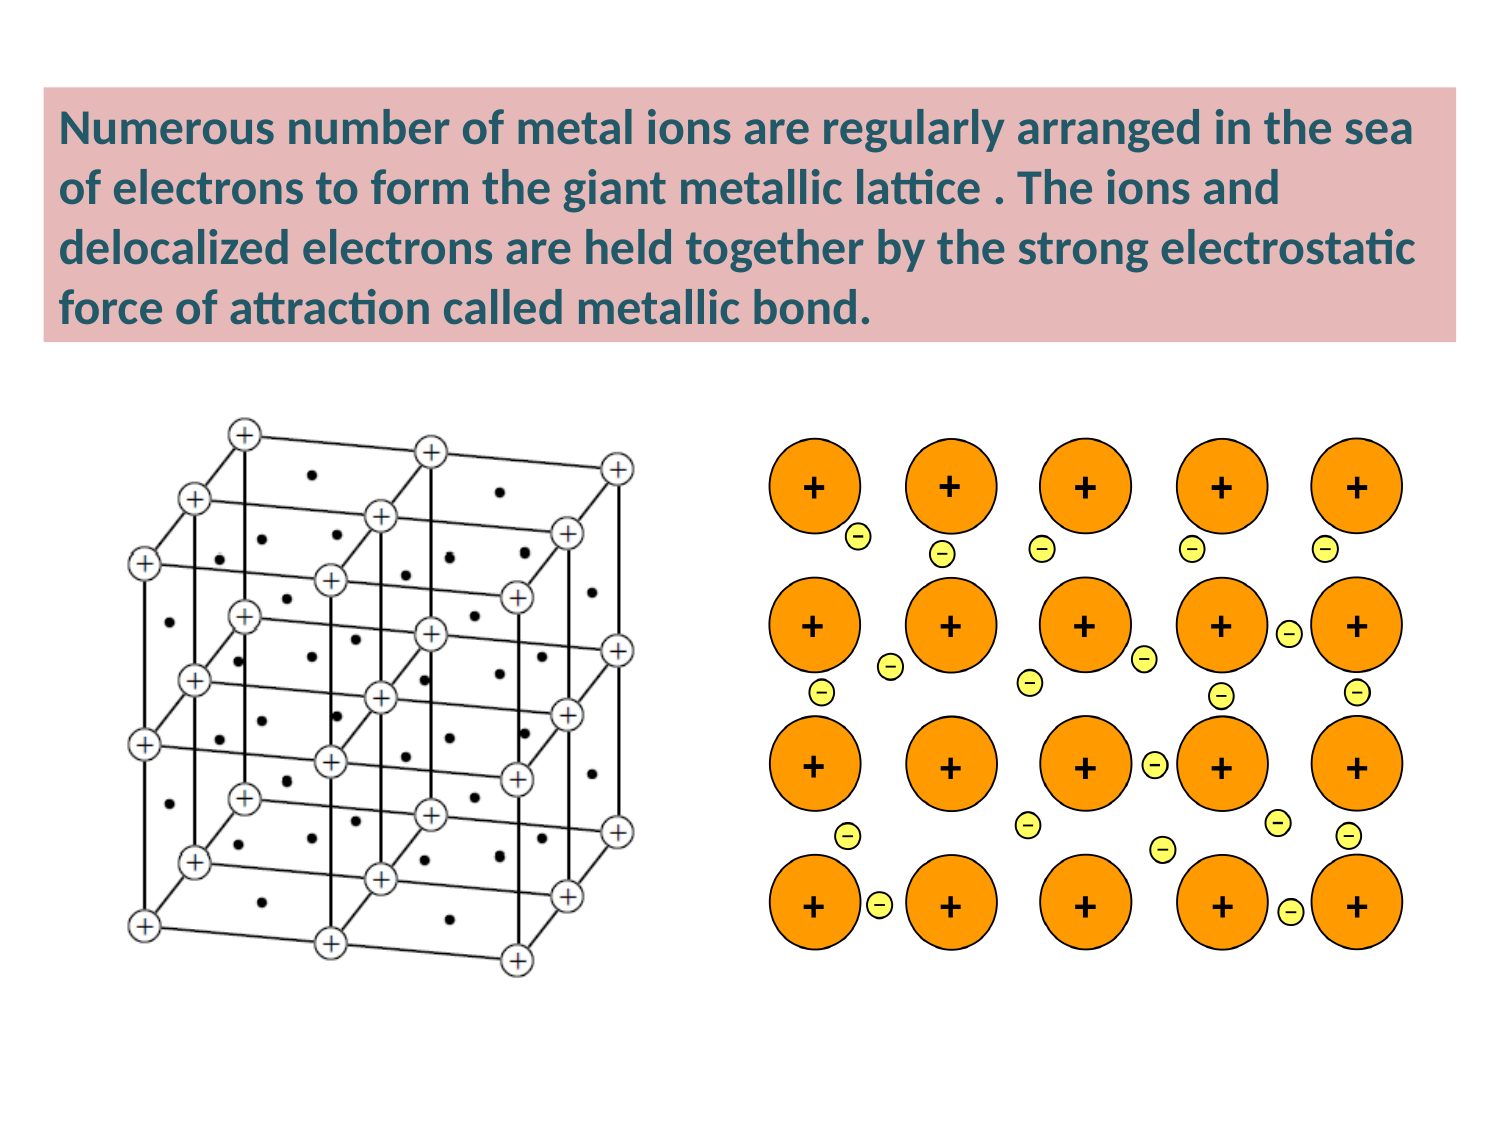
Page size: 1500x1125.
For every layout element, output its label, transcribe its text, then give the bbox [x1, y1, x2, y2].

text_box Numerous number of metal ions are regularly arranged in the sea of electrons to form the giant metallic lattice . The ions and delocalized electrons are held together by the strong electrostatic force of attraction called metallic bond. [43, 87, 1457, 343]
picture [762, 431, 1410, 958]
picture [112, 399, 652, 990]
